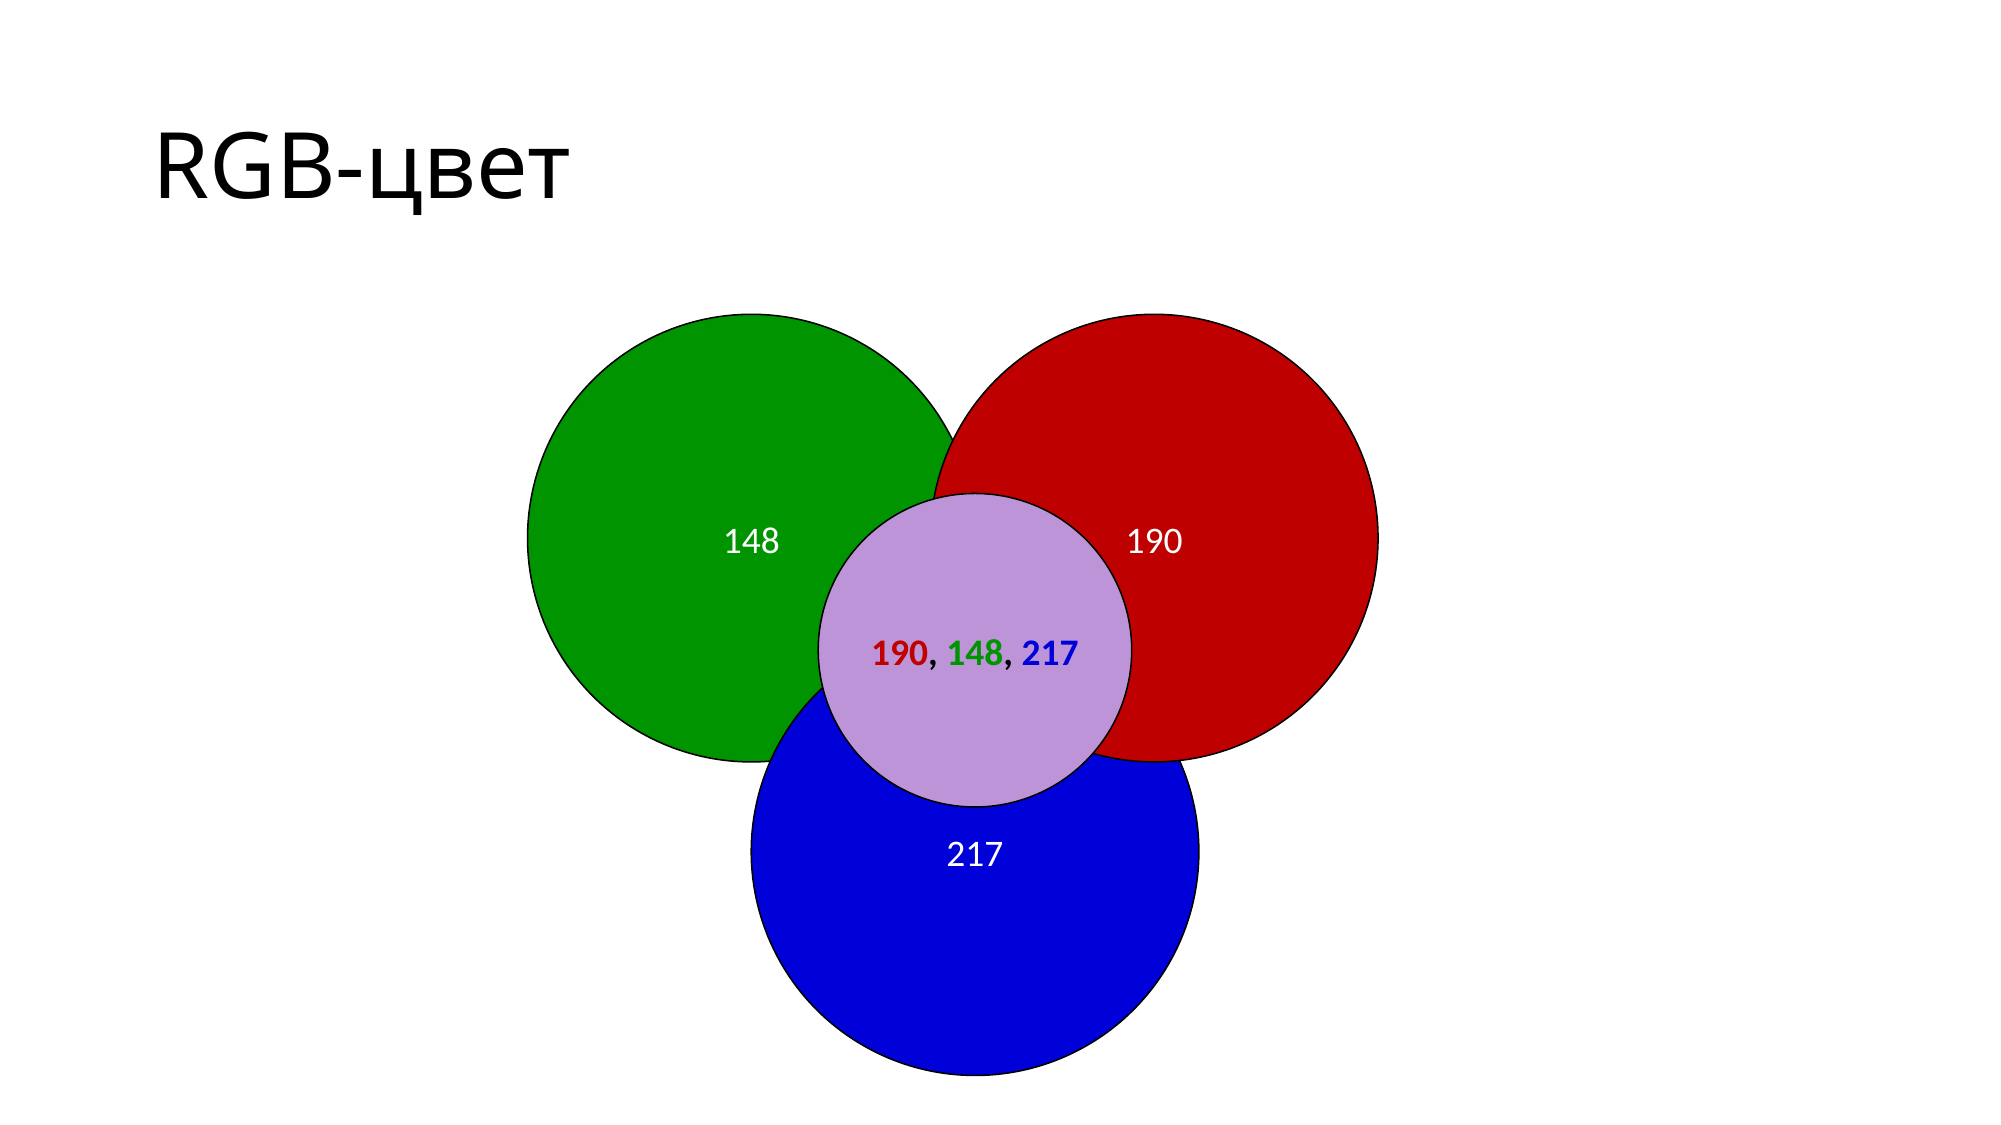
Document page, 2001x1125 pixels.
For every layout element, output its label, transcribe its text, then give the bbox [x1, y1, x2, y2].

text_box 217 [751, 688, 1199, 1076]
text_box 190 [934, 314, 1379, 762]
text_box 148 [527, 314, 953, 762]
title RGB-цвет [137, 59, 1863, 278]
text_box 190, 148, 217 [818, 493, 1132, 807]
